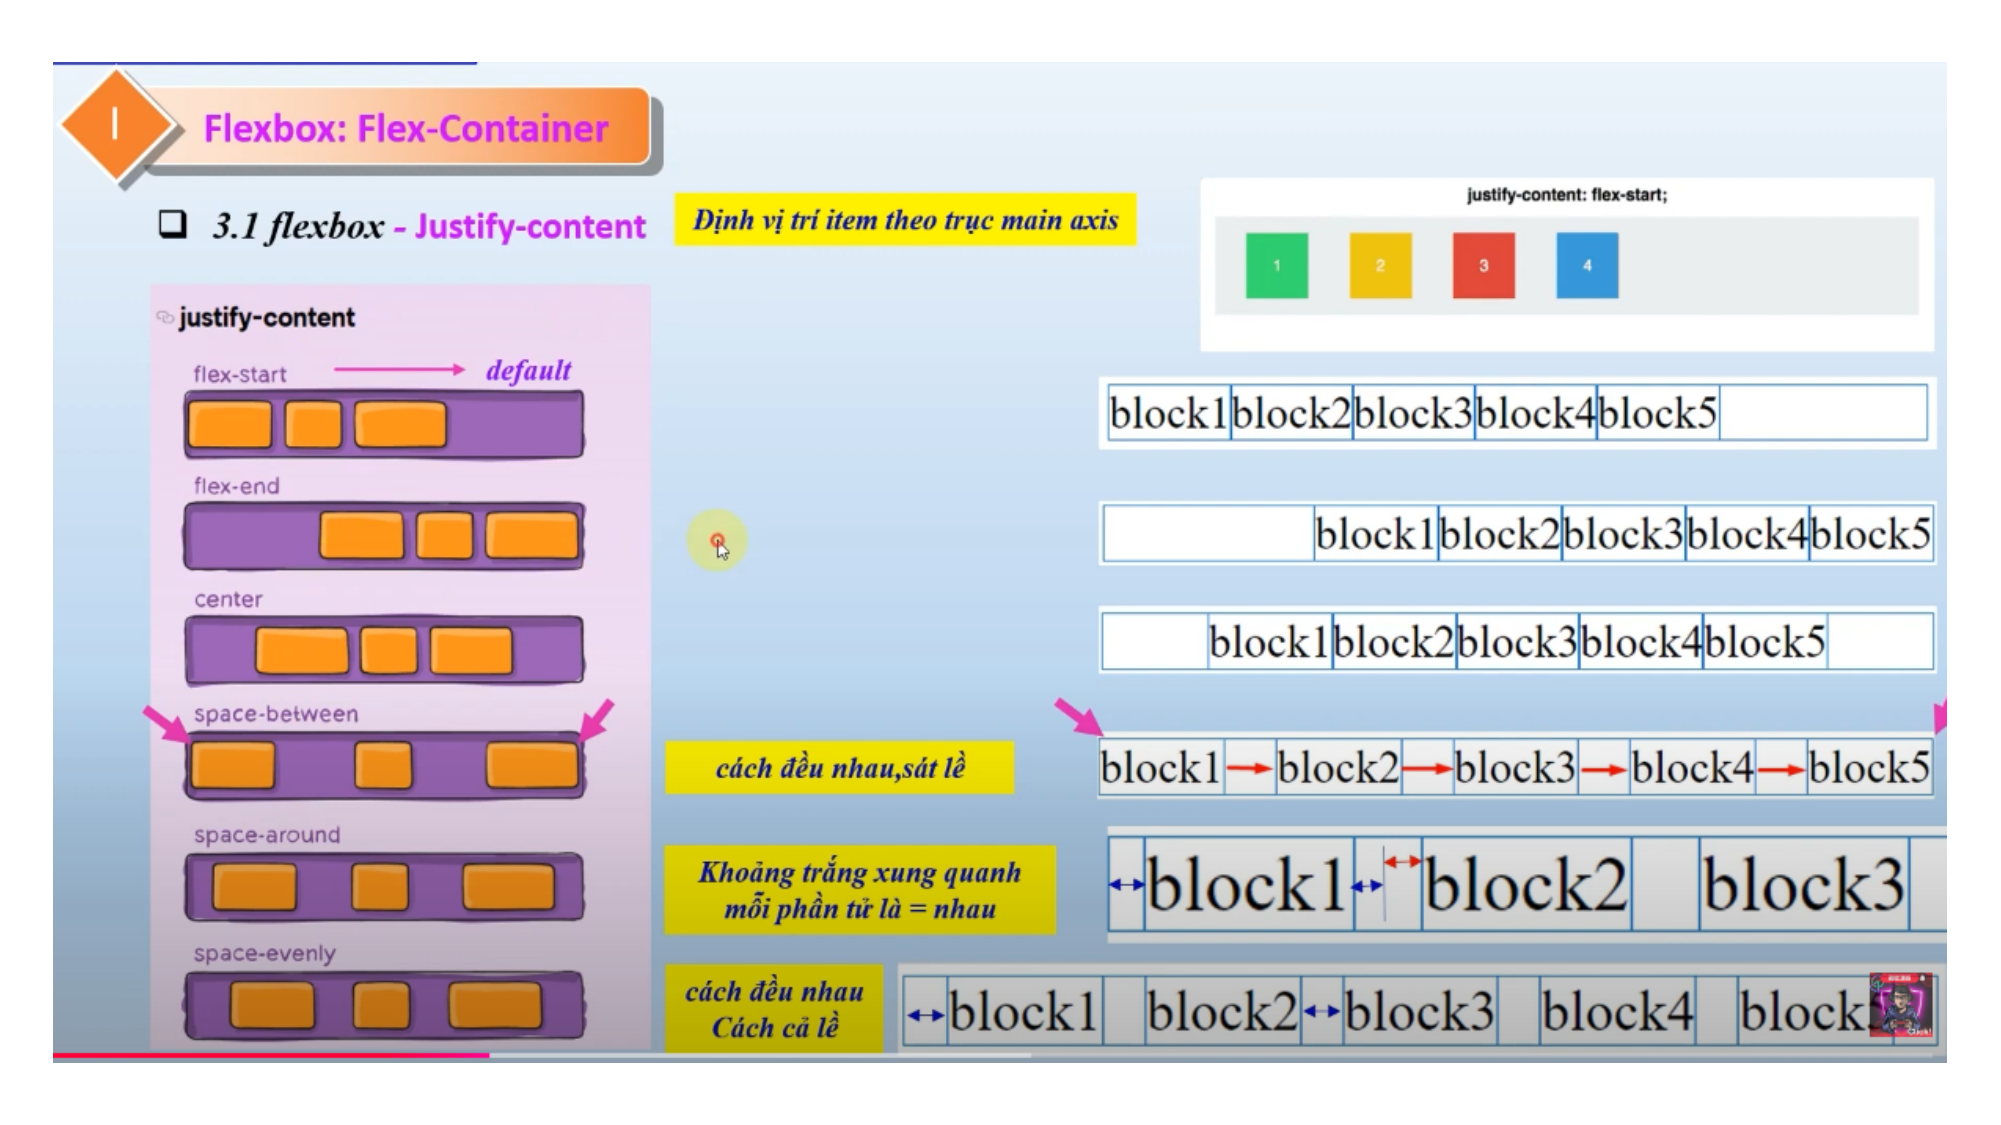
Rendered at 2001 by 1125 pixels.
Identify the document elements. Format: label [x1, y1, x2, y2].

picture [53, 62, 1947, 1063]
